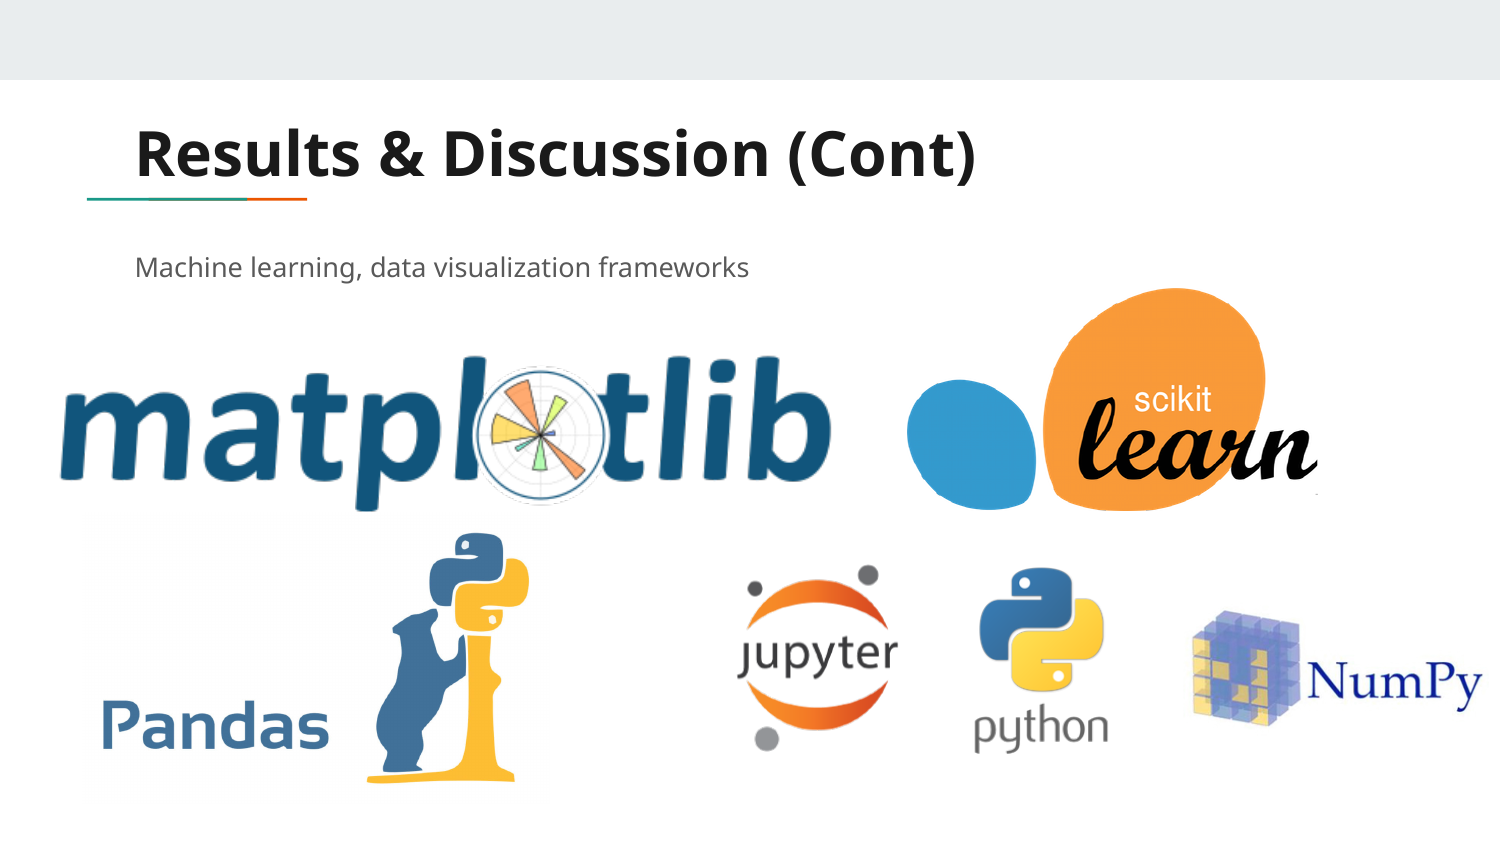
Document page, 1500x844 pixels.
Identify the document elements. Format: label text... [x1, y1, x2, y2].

picture [906, 288, 1318, 511]
picture [705, 556, 1500, 760]
picture [26, 327, 875, 805]
title Results & Discussion (Cont) [119, 98, 1381, 187]
list Machine learning, data visualization frameworks [119, 230, 1381, 304]
